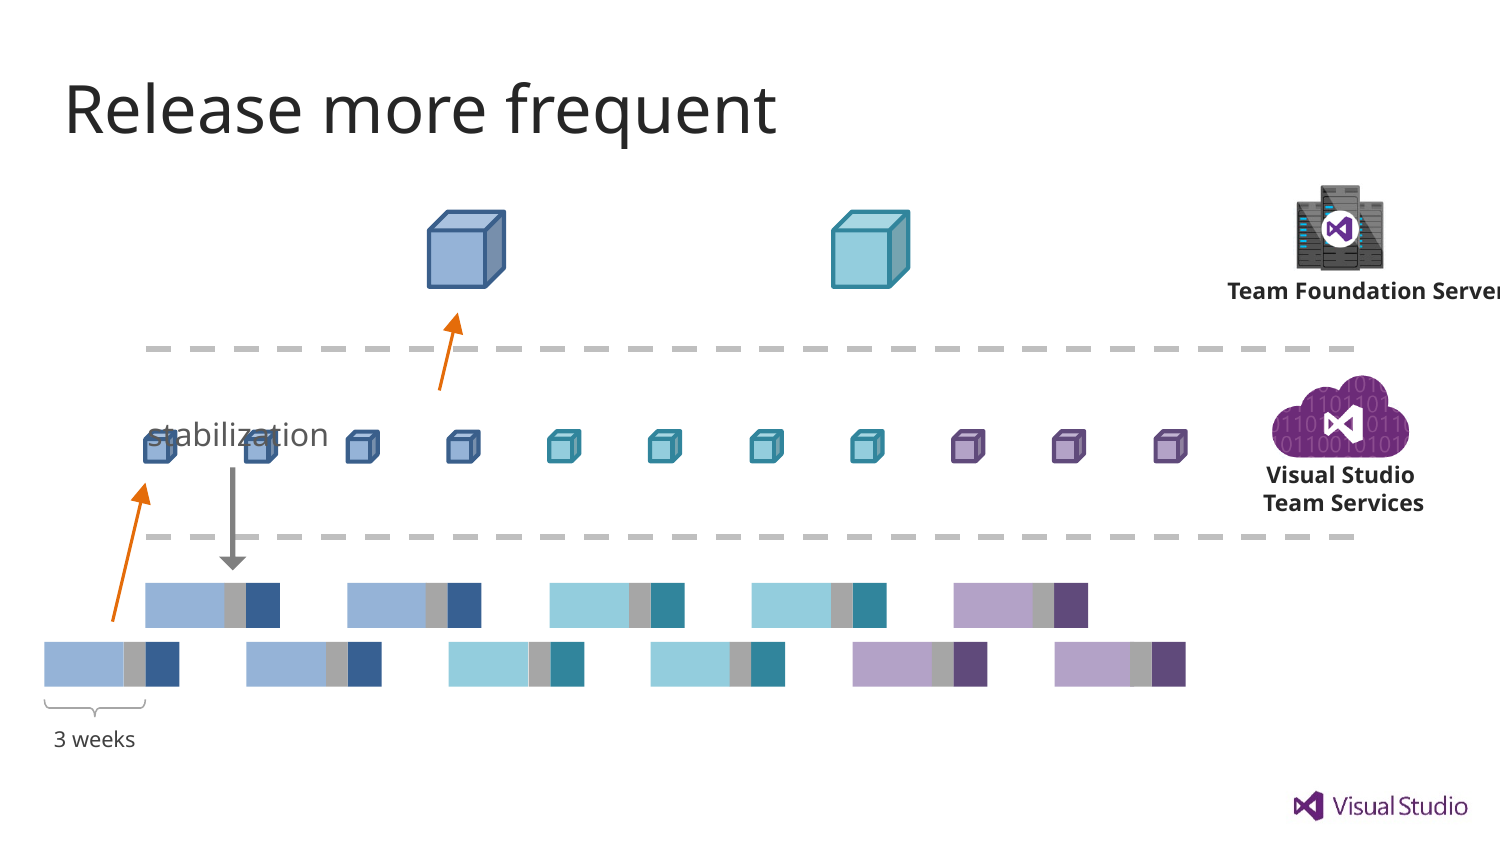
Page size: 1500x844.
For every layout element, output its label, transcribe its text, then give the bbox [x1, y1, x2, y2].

text_box [424, 581, 449, 630]
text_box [439, 312, 458, 391]
text_box [750, 581, 829, 630]
text_box [324, 640, 350, 689]
text_box [222, 581, 248, 630]
text_box [449, 581, 483, 630]
text_box [247, 581, 282, 630]
text_box [42, 640, 122, 689]
text_box [1153, 429, 1188, 464]
text_box [217, 544, 249, 573]
text_box [850, 429, 885, 464]
text_box [436, 214, 497, 228]
text_box [951, 429, 986, 464]
text_box [547, 429, 582, 464]
text_box stabilization [79, 390, 398, 477]
text_box [244, 640, 324, 689]
text_box [350, 640, 384, 689]
text_box [446, 429, 481, 464]
text_box [627, 581, 653, 630]
text_box [1154, 640, 1188, 689]
picture [1260, 368, 1421, 469]
text_box [653, 581, 687, 630]
text_box [1051, 429, 1087, 464]
text_box [228, 477, 238, 535]
text_box [446, 640, 527, 689]
text_box [43, 699, 147, 718]
text_box [426, 209, 507, 289]
text_box [1030, 581, 1056, 630]
text_box [527, 640, 552, 689]
text_box [649, 640, 727, 689]
text_box [1056, 581, 1090, 630]
text_box [749, 429, 784, 464]
text_box [647, 429, 683, 464]
text_box [1053, 640, 1128, 689]
text_box [122, 640, 147, 689]
picture [1293, 182, 1388, 274]
text_box 3 weeks [42, 722, 147, 756]
text_box [831, 209, 911, 289]
text_box [147, 640, 182, 689]
text_box [552, 640, 586, 689]
text_box [840, 214, 901, 228]
text_box [855, 581, 889, 630]
text_box [144, 581, 222, 630]
text_box [727, 640, 753, 689]
text_box [850, 640, 930, 689]
text_box Visual Studio Team Services [1173, 453, 1500, 523]
text_box [547, 581, 627, 630]
text_box [345, 581, 424, 630]
text_box Team Foundation Server [1210, 263, 1500, 318]
text_box [1128, 640, 1154, 689]
text_box [951, 581, 1030, 630]
picture [1275, 782, 1488, 827]
text_box [930, 640, 955, 689]
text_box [112, 482, 146, 622]
text_box [829, 581, 855, 630]
title Release more frequent [48, 36, 1399, 177]
text_box [955, 640, 989, 689]
text_box [753, 640, 787, 689]
